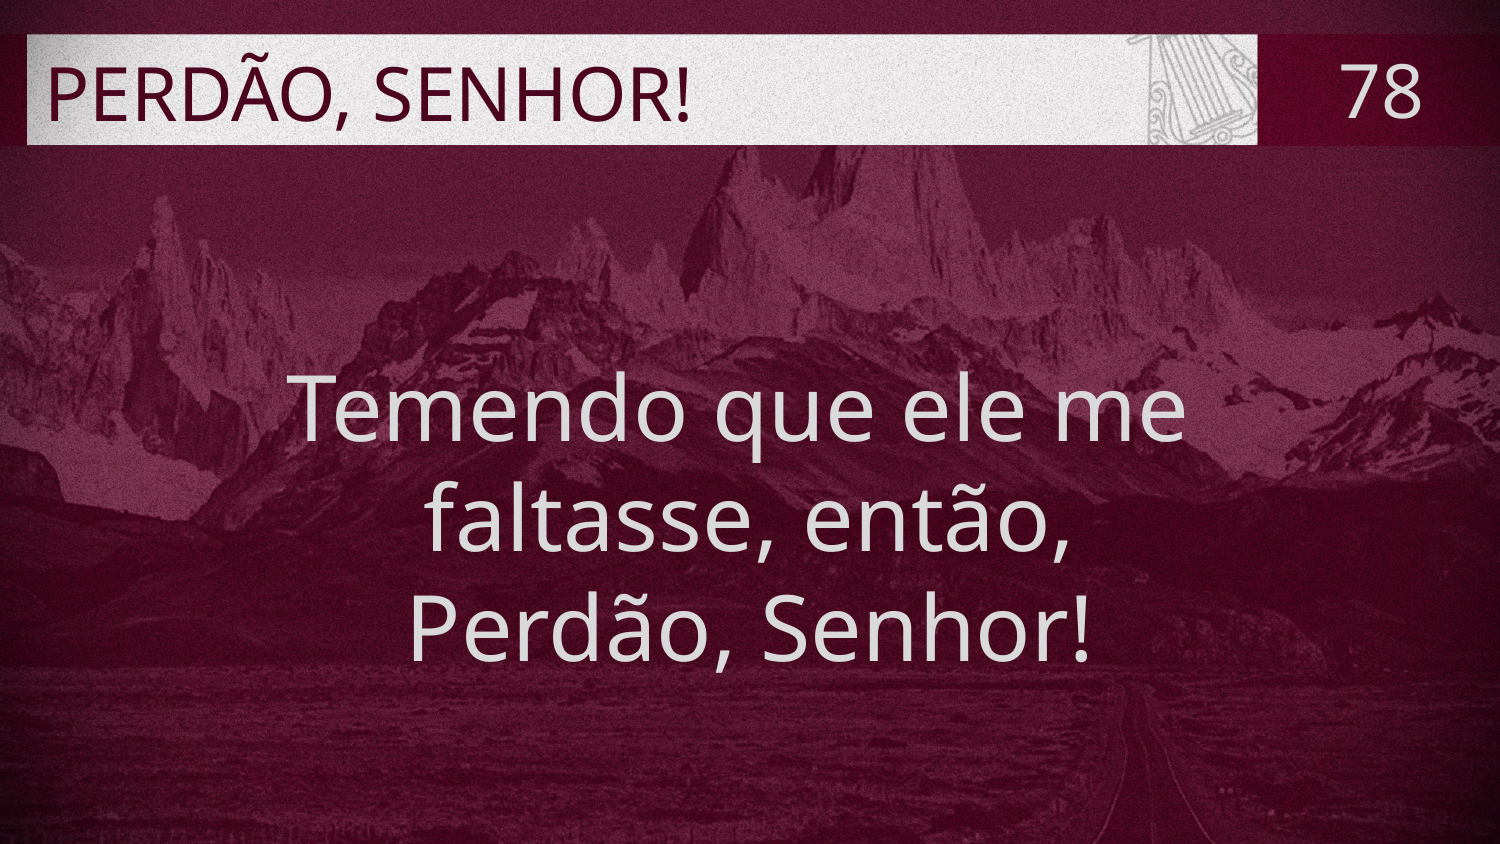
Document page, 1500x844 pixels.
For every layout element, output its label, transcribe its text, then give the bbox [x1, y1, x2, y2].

picture [0, 0, 1500, 185]
list 78 [1281, 36, 1483, 143]
list Temendo que ele me faltasse, então, Perdão, Senhor! [0, 185, 1500, 844]
title PERDÃO, SENHOR! [29, 33, 1258, 151]
